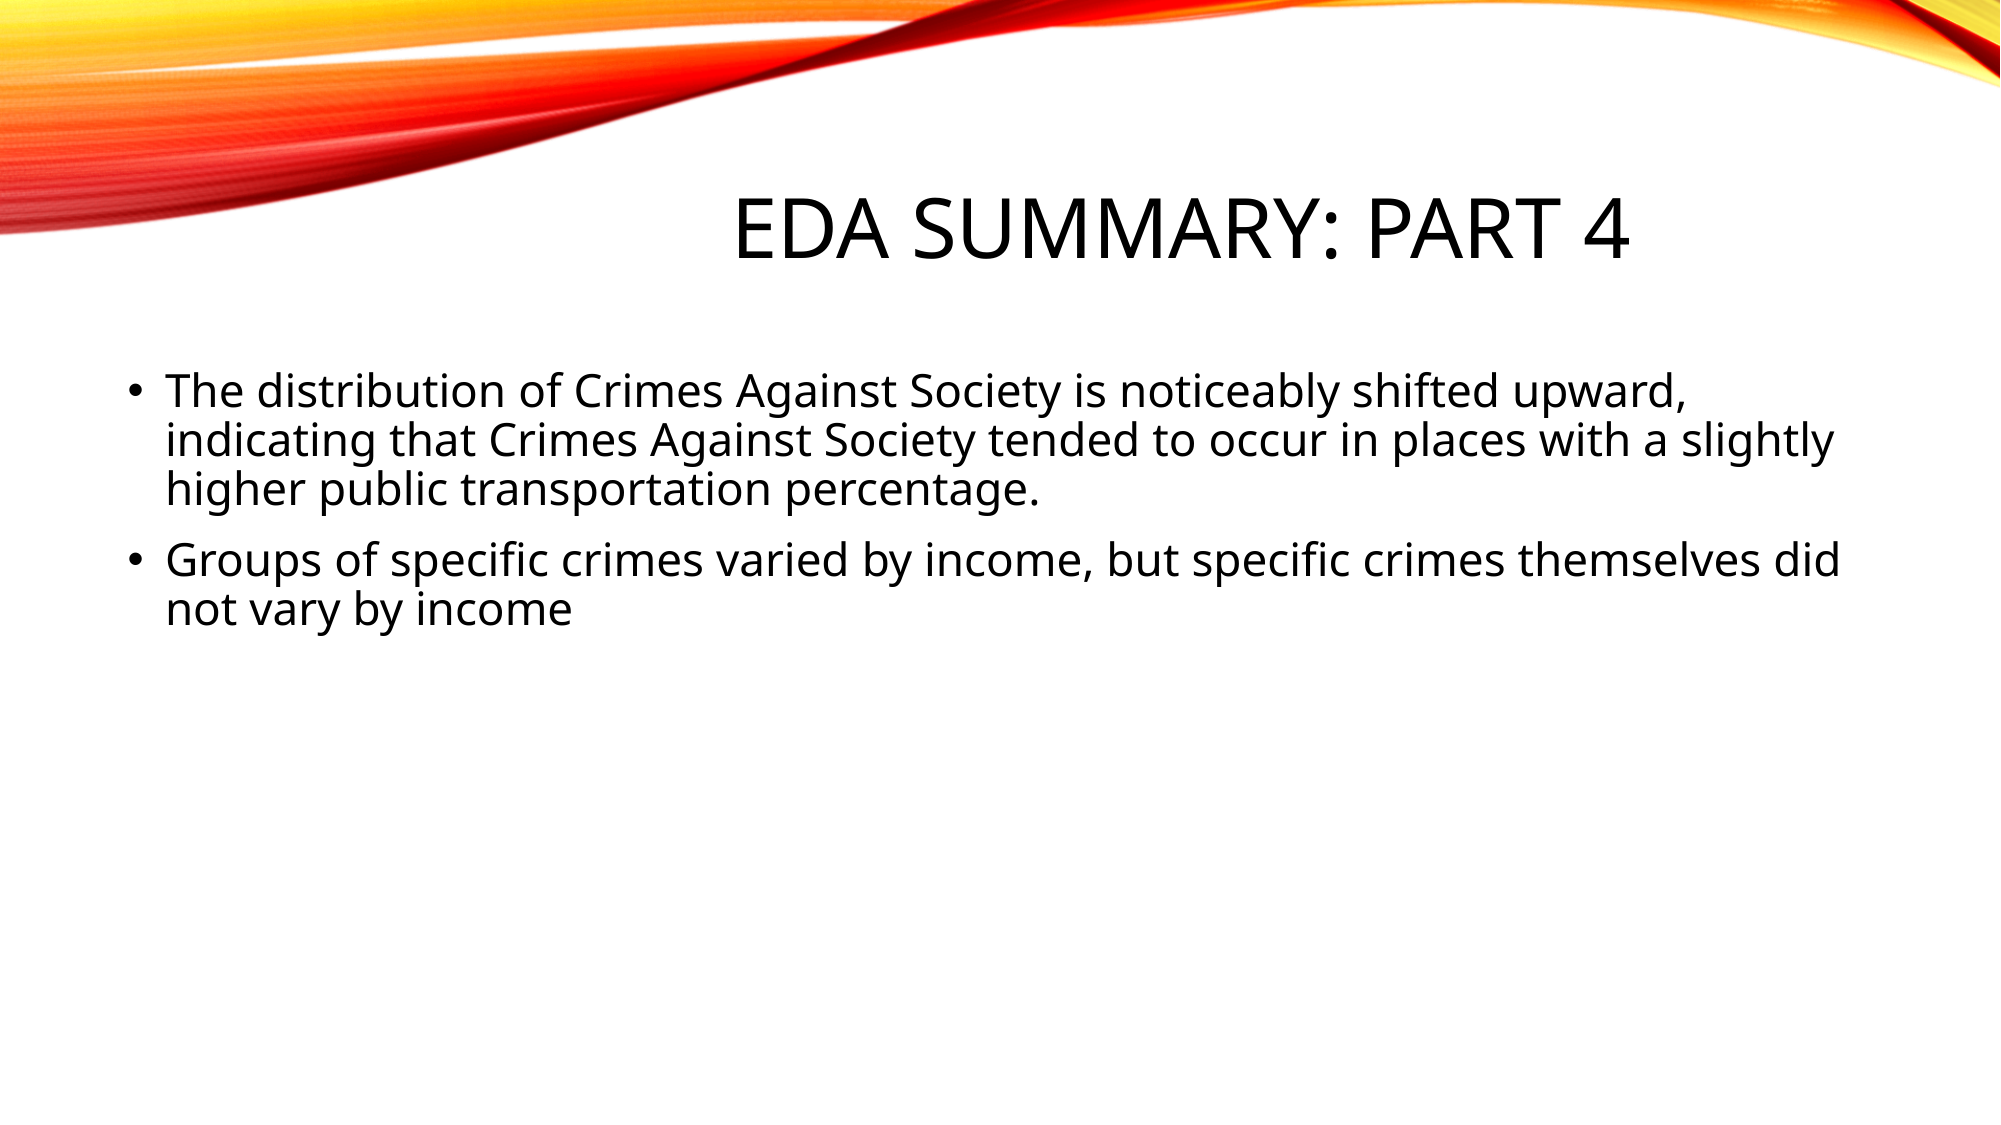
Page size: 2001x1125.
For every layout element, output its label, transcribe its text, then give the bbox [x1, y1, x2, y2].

picture [0, 0, 2000, 237]
list The distribution of Crimes Against Society is noticeably shifted upward, indicating that Crimes Against Society tended to occur in places with a slightly higher public transportation percentage. Groups of specific crimes varied by income, but specific crimes themselves did not vary by income [112, 360, 1888, 1021]
title EDA Summary: Part 4 [474, 125, 1888, 338]
